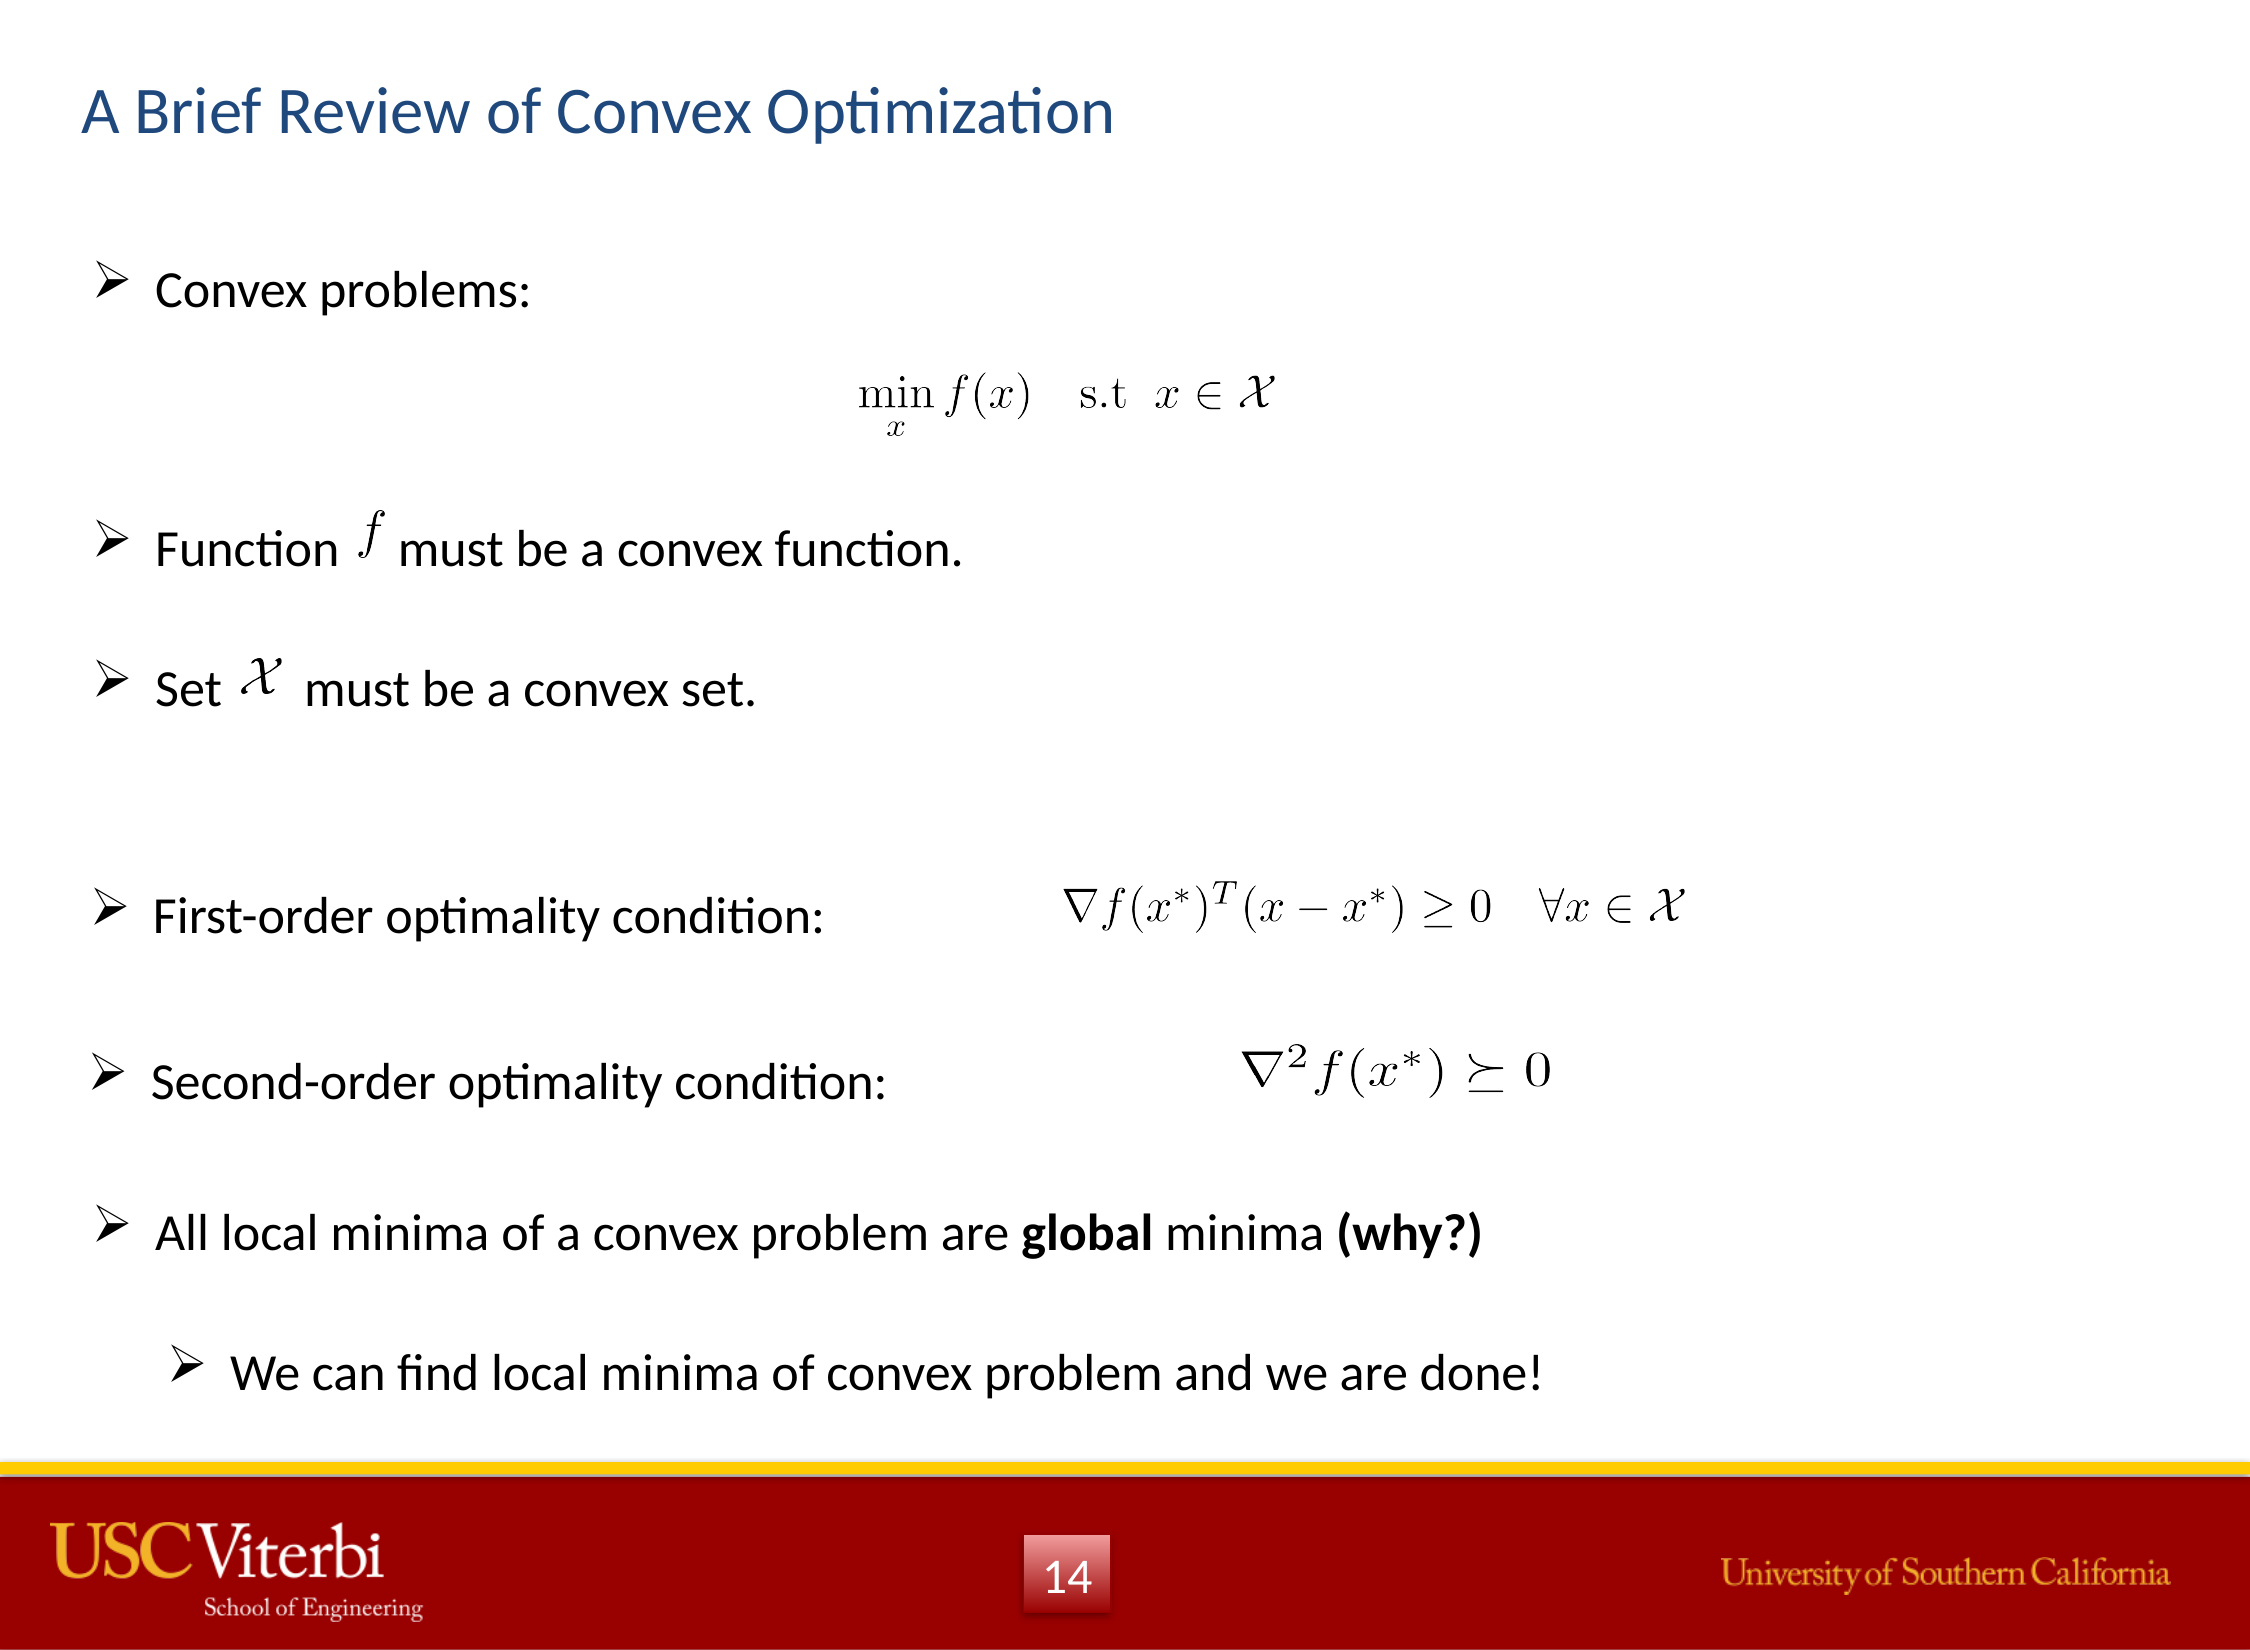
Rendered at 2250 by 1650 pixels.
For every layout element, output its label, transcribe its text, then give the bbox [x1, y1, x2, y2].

picture [241, 658, 282, 694]
text_box 14 [1023, 1534, 1112, 1613]
picture [1721, 1557, 2171, 1595]
text_box A Brief Review of Convex Optimization [66, 59, 1971, 145]
text_box Second-order optimality condition: [0, 963, 949, 1132]
text_box First-order optimality condition: [0, 797, 1267, 966]
picture [1063, 881, 1685, 933]
picture [358, 509, 385, 558]
text_box Function must be a convex function. Set must be a convex set. [0, 499, 1167, 668]
text_box All local minima of a convex problem are global minima (why?) We can find local minima of convex problem and we are done! [0, 1184, 1749, 1353]
picture [1241, 1044, 1550, 1098]
text_box Convex problems: [0, 170, 824, 340]
picture [859, 372, 1275, 437]
picture [50, 1522, 424, 1622]
